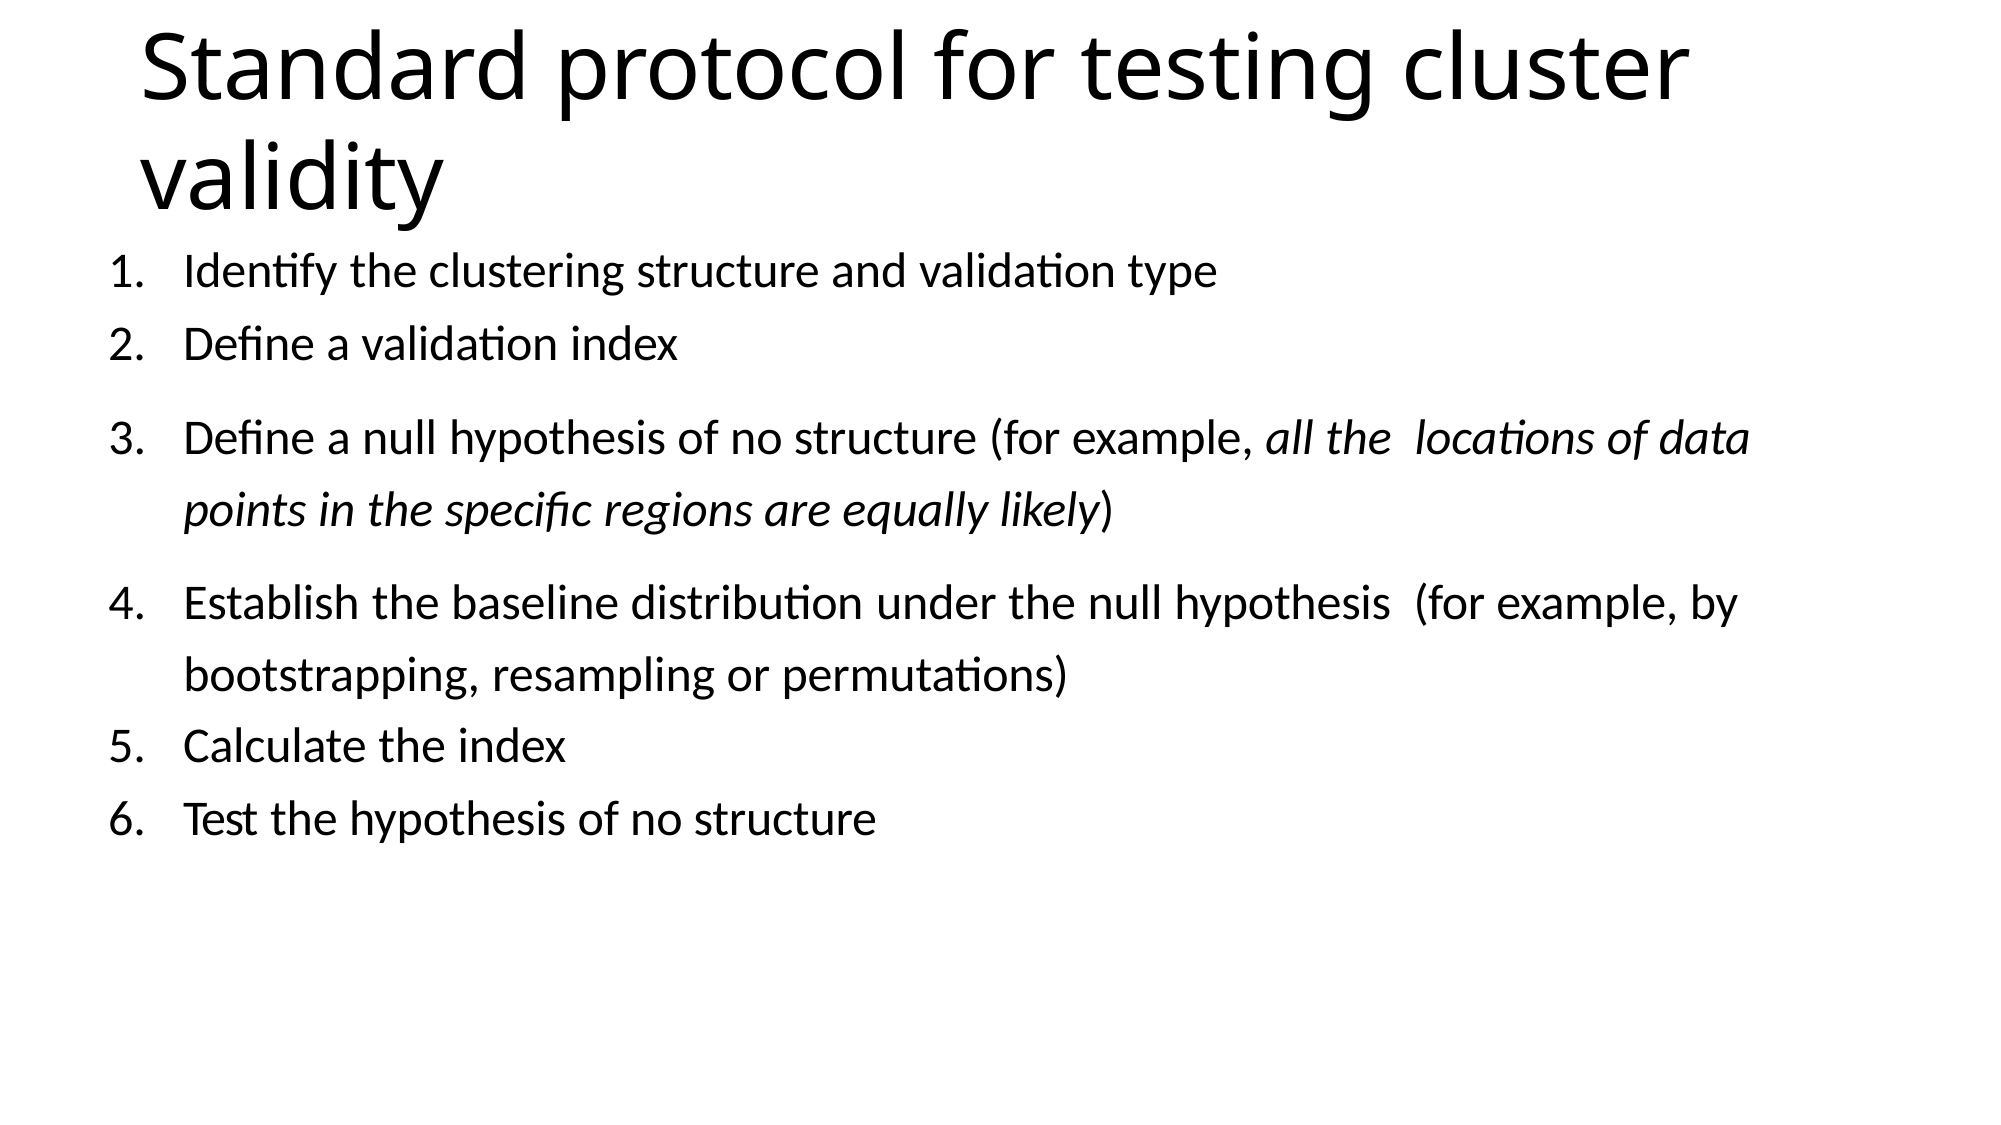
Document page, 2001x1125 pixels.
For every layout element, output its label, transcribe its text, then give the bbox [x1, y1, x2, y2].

text_box Identify the clustering structure and validation type Define a validation index Define a null hypothesis of no structure (for example, all the locations of data points in the specific regions are equally likely) Establish the baseline distribution under the null hypothesis (for example, by bootstrapping, resampling or permutations) Calculate the index Test the hypothesis of no structure [106, 222, 1861, 846]
title Standard protocol for testing cluster validity [138, 5, 1750, 222]
